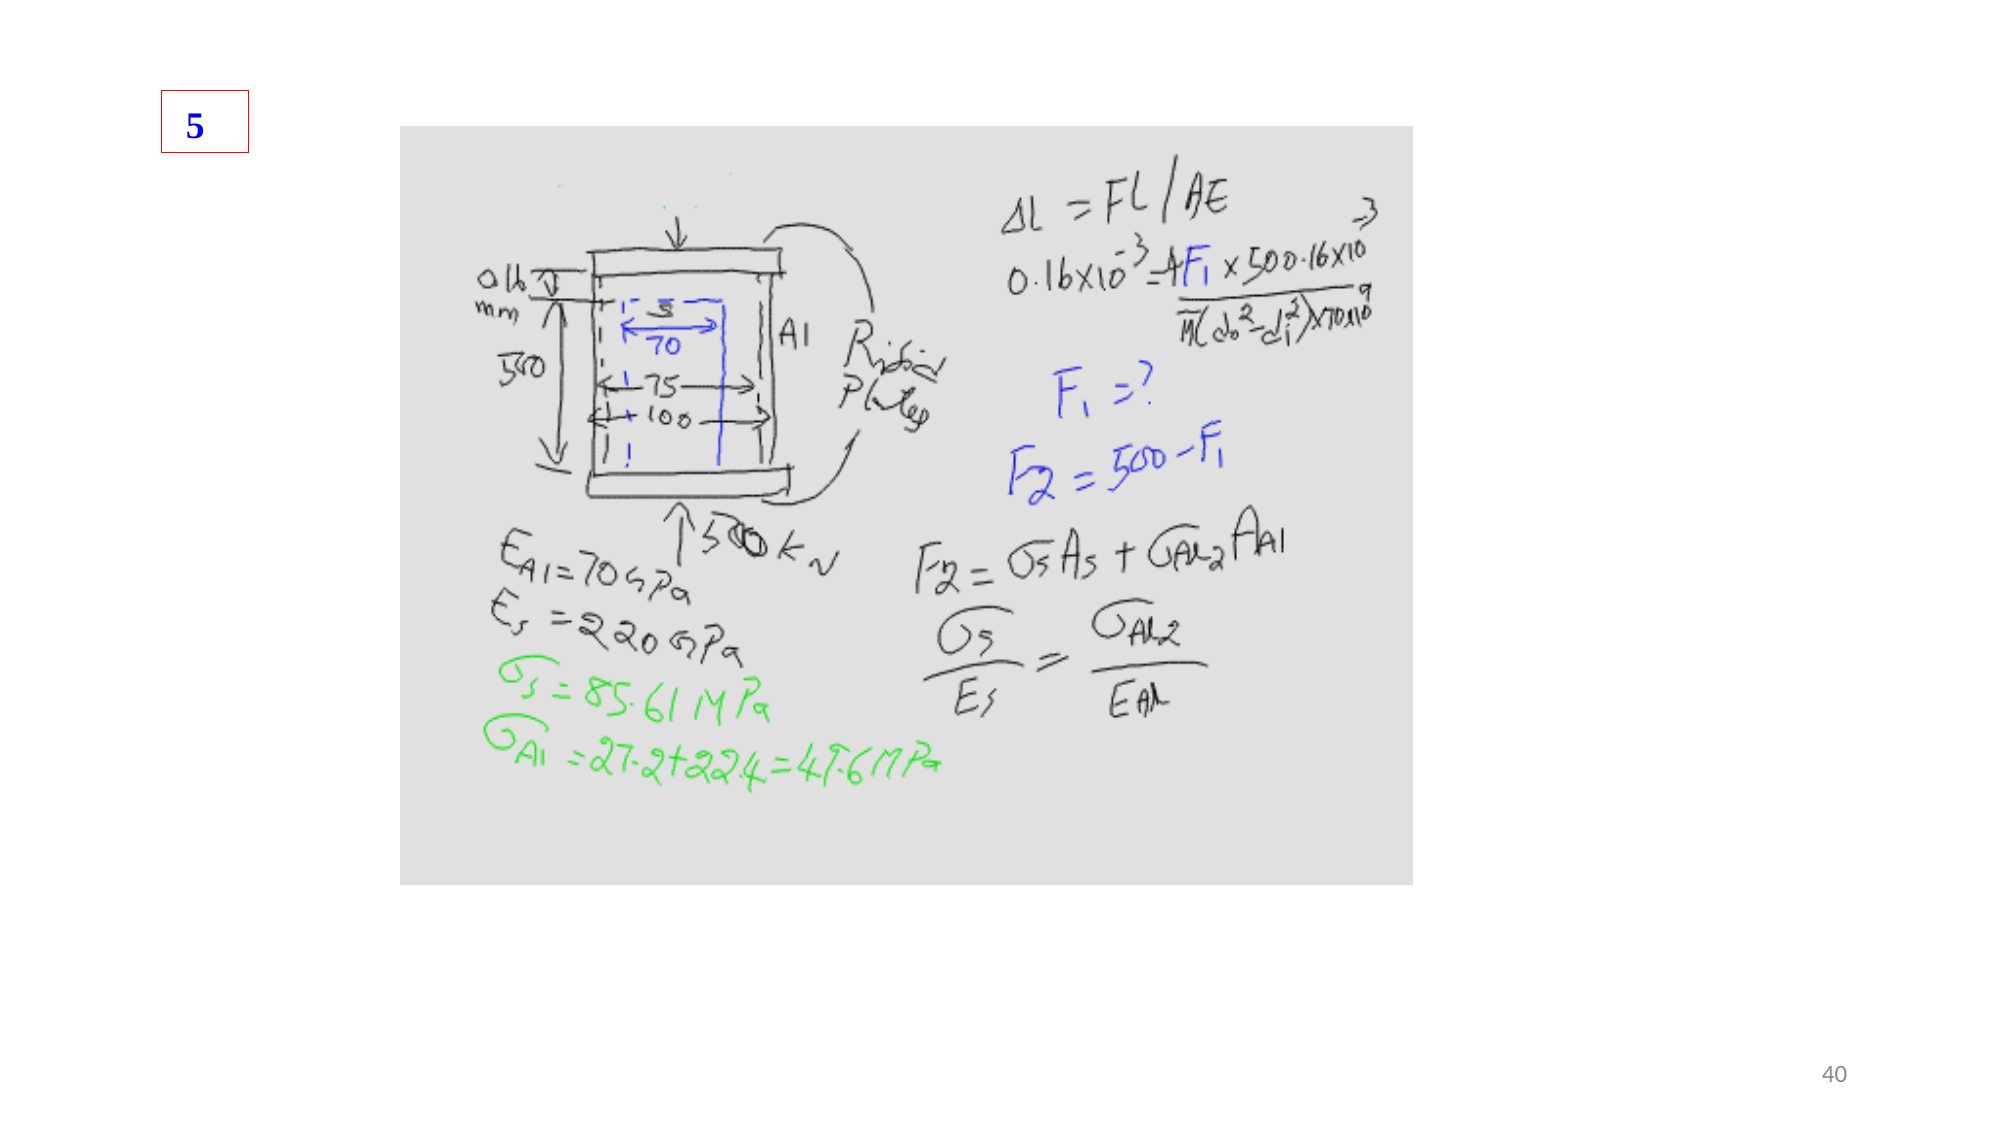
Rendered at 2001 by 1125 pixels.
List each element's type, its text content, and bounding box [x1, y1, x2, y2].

picture [400, 126, 1413, 885]
slide_number 40 [1412, 1042, 1863, 1103]
text_box 5 [161, 90, 249, 153]
